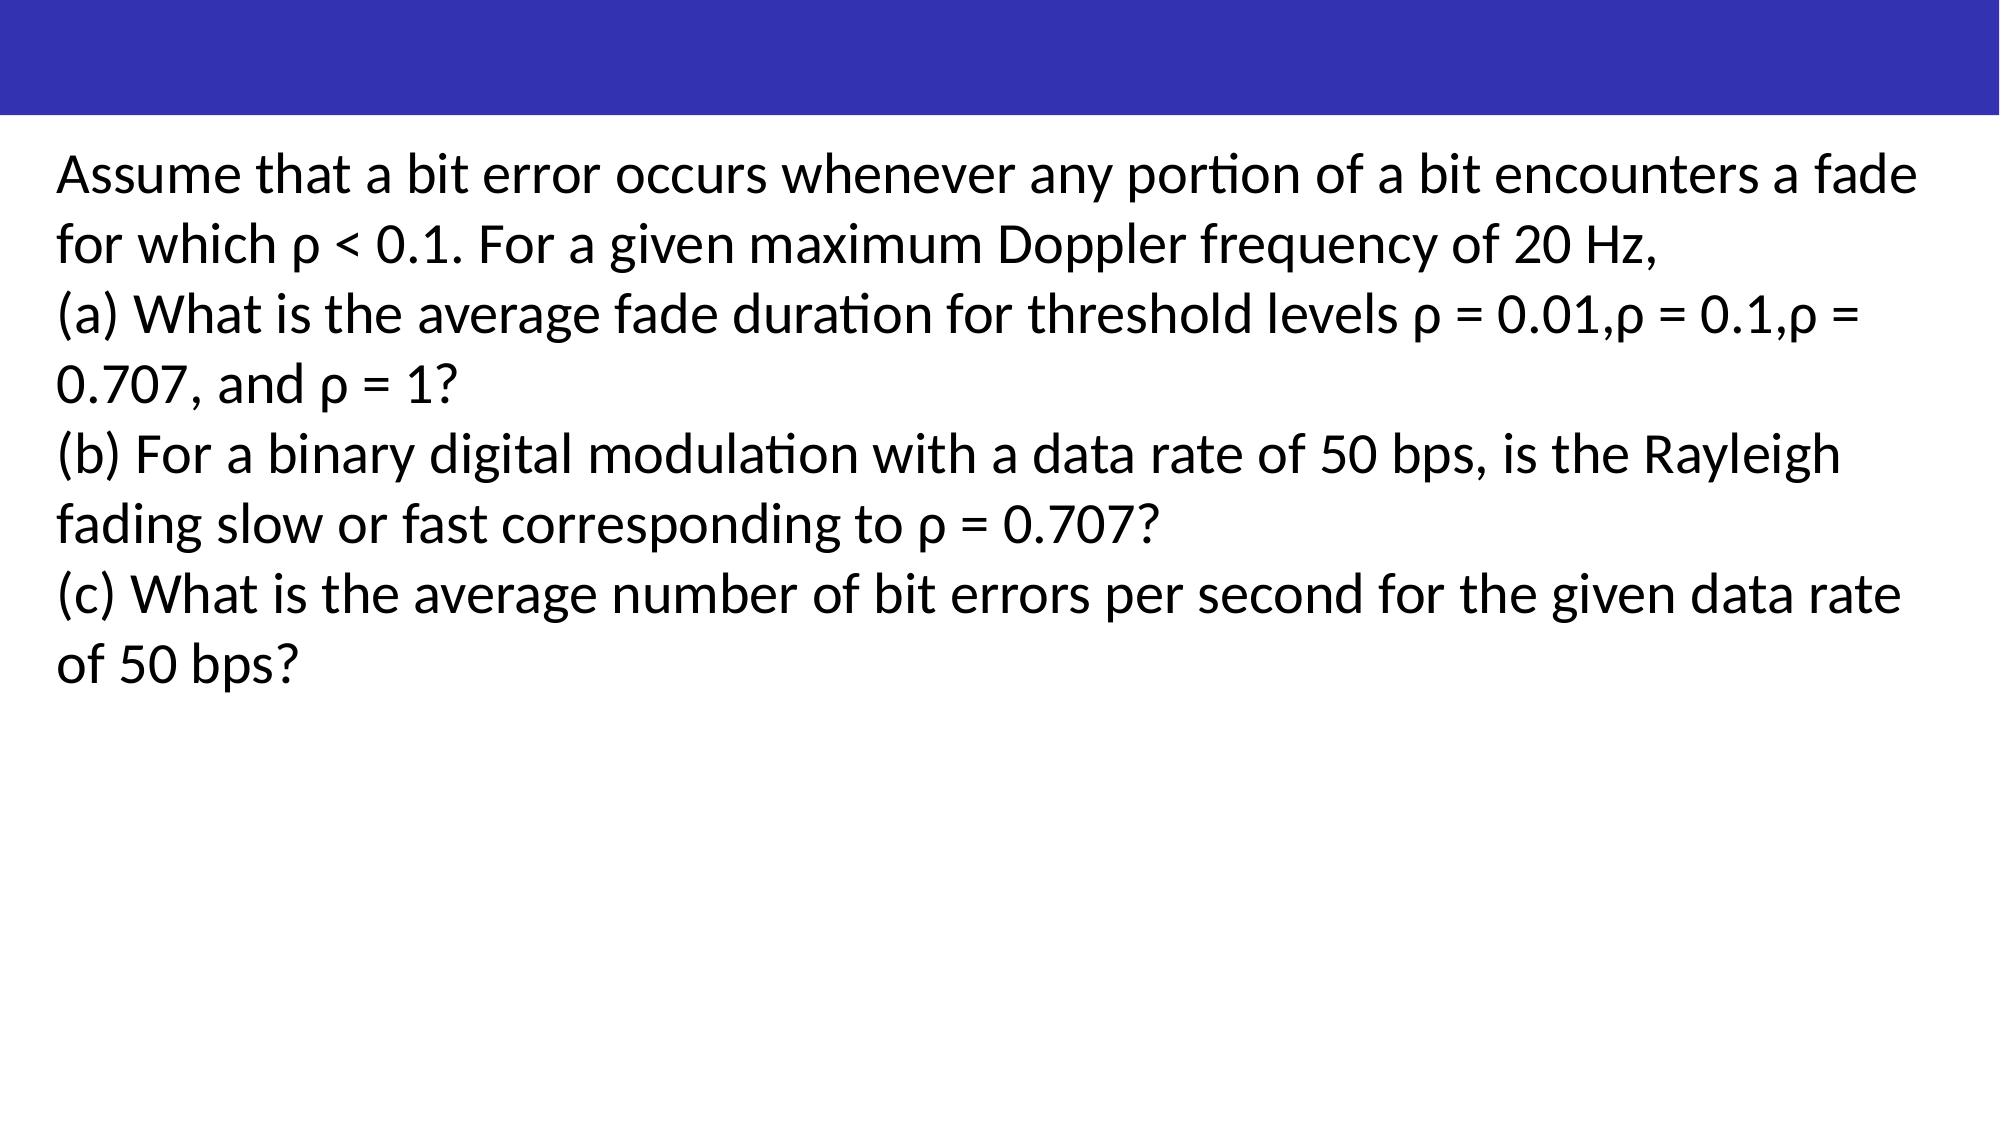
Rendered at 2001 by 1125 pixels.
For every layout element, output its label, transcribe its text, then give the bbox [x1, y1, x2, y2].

text_box Assume that a bit error occurs whenever any portion of a bit encounters a fade for which ρ < 0.1. For a given maximum Doppler frequency of 20 Hz, (a) What is the average fade duration for threshold levels ρ = 0.01,ρ = 0.1,ρ = 0.707, and ρ = 1? (b) For a binary digital modulation with a data rate of 50 bps, is the Rayleigh fading slow or fast corresponding to ρ = 0.707? (c) What is the average number of bit errors per second for the given data rate of 50 bps? [42, 128, 1971, 703]
